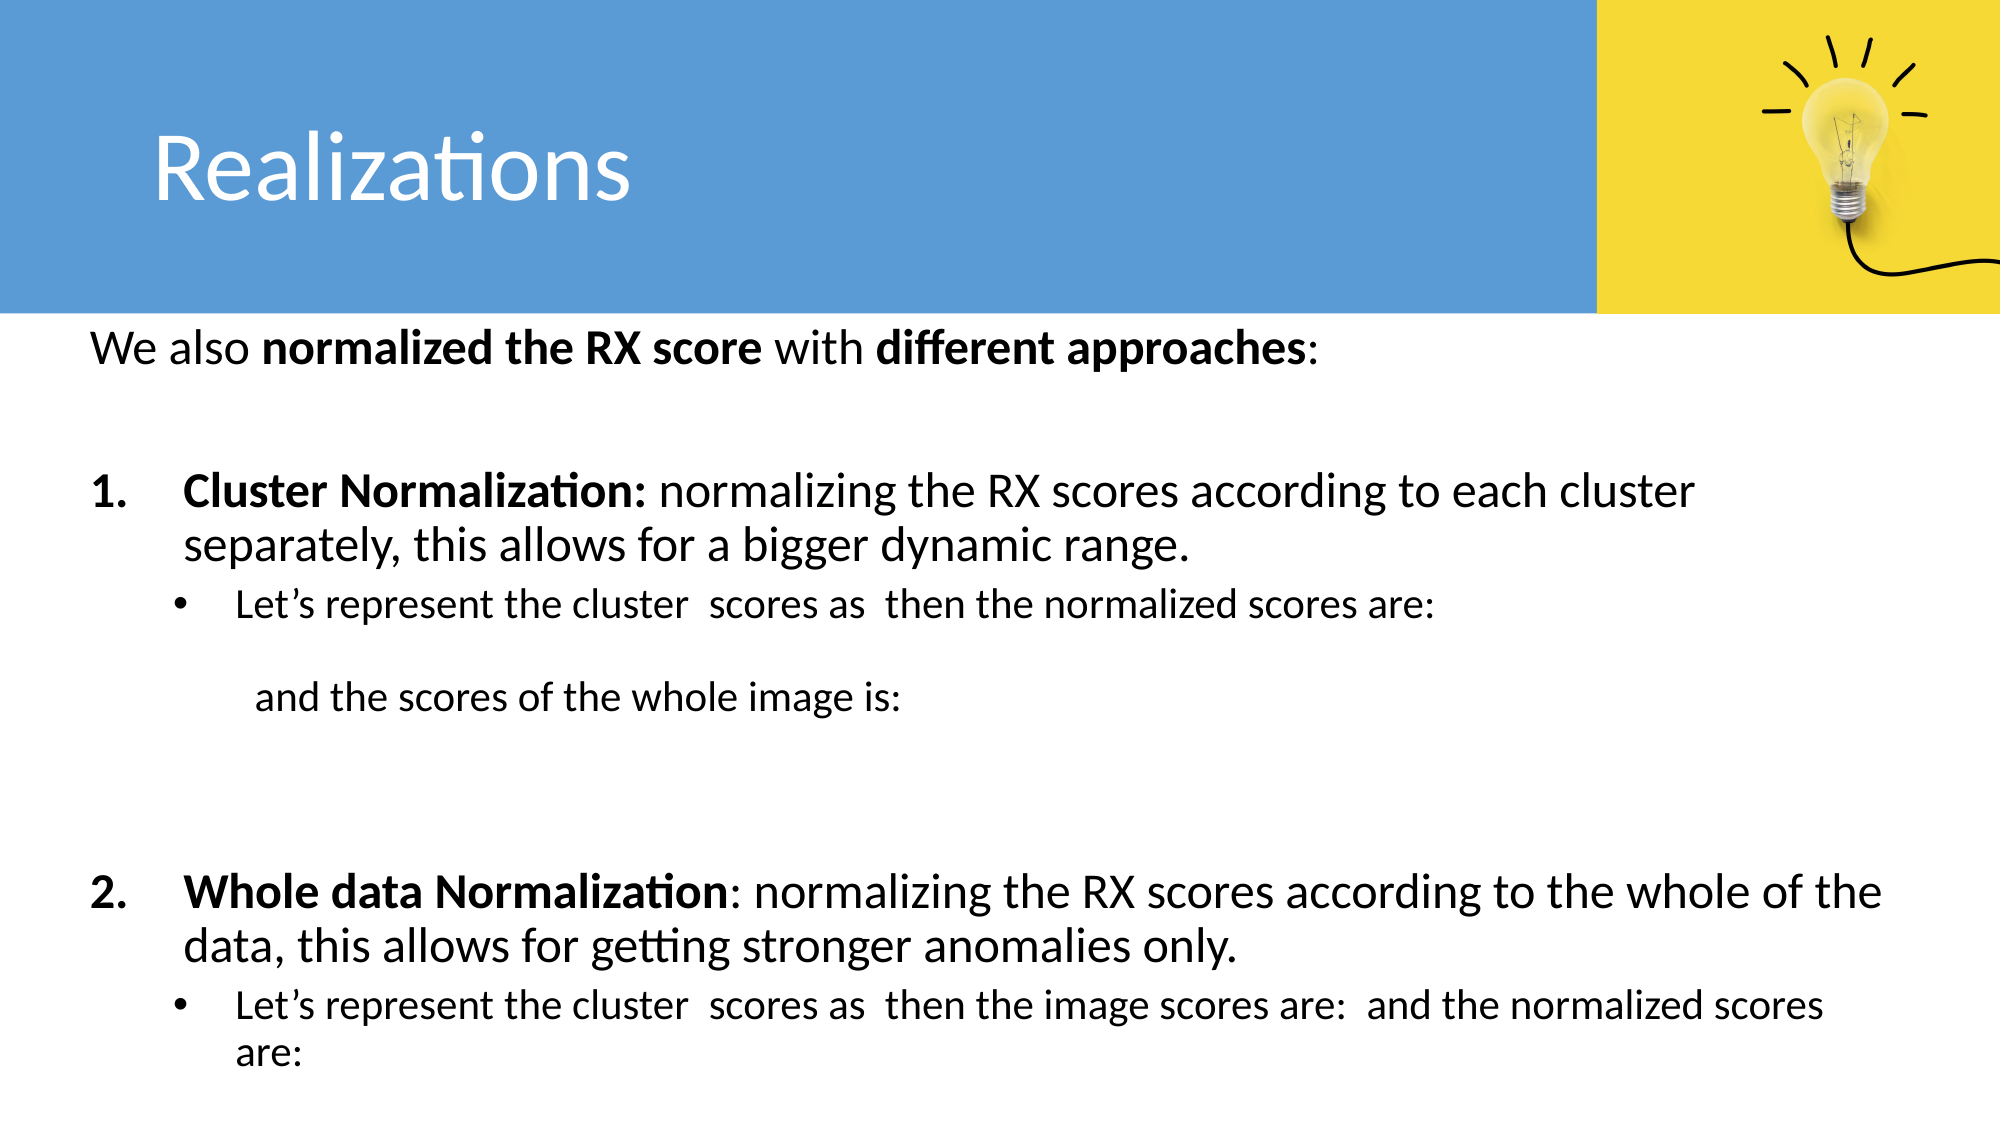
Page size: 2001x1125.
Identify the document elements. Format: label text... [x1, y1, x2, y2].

title Realizations [137, 59, 1591, 278]
picture [1596, 0, 2000, 314]
text_box [0, 0, 1592, 316]
